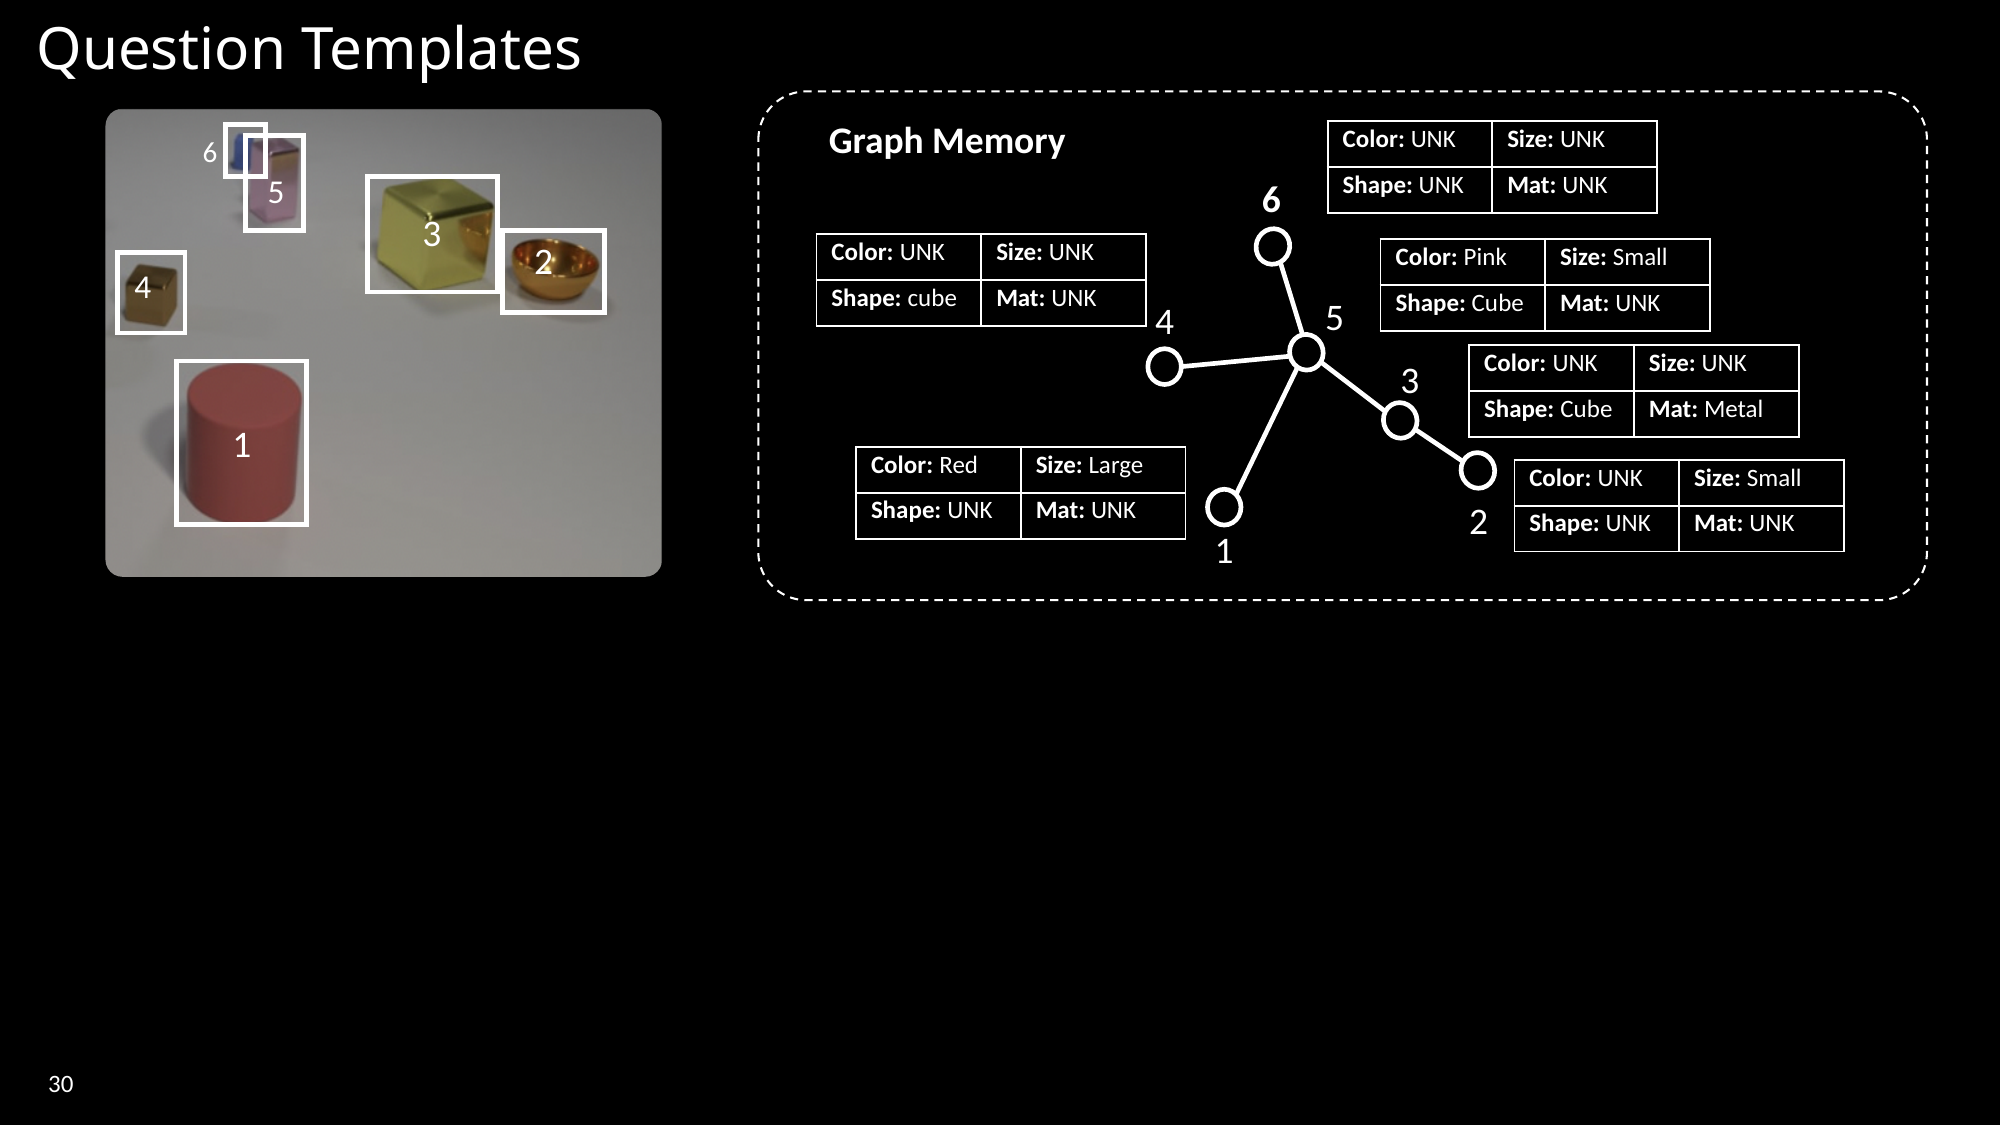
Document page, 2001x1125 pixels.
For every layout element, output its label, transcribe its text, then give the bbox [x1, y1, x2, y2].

picture [105, 108, 663, 577]
table_header Size: Small [1546, 240, 1709, 284]
table_cell Shape: UNK [1329, 168, 1491, 212]
table_header Size: Large [1022, 448, 1147, 492]
table_cell Mat: UNK [1680, 507, 1843, 551]
table_header Size: UNK [1493, 122, 1656, 166]
table_header Size: UNK [1635, 346, 1798, 390]
text_box [757, 90, 1929, 602]
table_cell Mat: Metal [1635, 392, 1798, 436]
table_cell Shape: Cube [1495, 392, 1633, 436]
table_header Color: Red [857, 448, 1020, 492]
table_header Color: UNK [1495, 346, 1633, 390]
table_cell Mat: UNK [1493, 168, 1656, 212]
table_cell Shape: Cube [1495, 286, 1544, 330]
table_cell Mat: UNK [1022, 494, 1185, 538]
table_cell Shape: UNK [1515, 507, 1678, 551]
text_box Graph Memory [813, 108, 1089, 169]
table_header Color: UNK [1329, 122, 1491, 166]
table_cell Shape: UNK [857, 494, 1020, 538]
table_cell Shape: cube [817, 281, 980, 325]
table_cell Mat: UNK [982, 281, 1145, 325]
text_box Question Templates [21, 32, 2000, 70]
table_header Color: Pink [1495, 240, 1544, 284]
table_header Size: Small [1680, 461, 1843, 505]
table_header Size: UNK [982, 235, 1145, 279]
table_header Color: UNK [1515, 461, 1678, 505]
slide_number 30 [33, 1052, 484, 1113]
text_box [1147, 217, 1495, 526]
table_header Color: UNK [817, 235, 980, 279]
table_cell Mat: UNK [1546, 286, 1709, 330]
